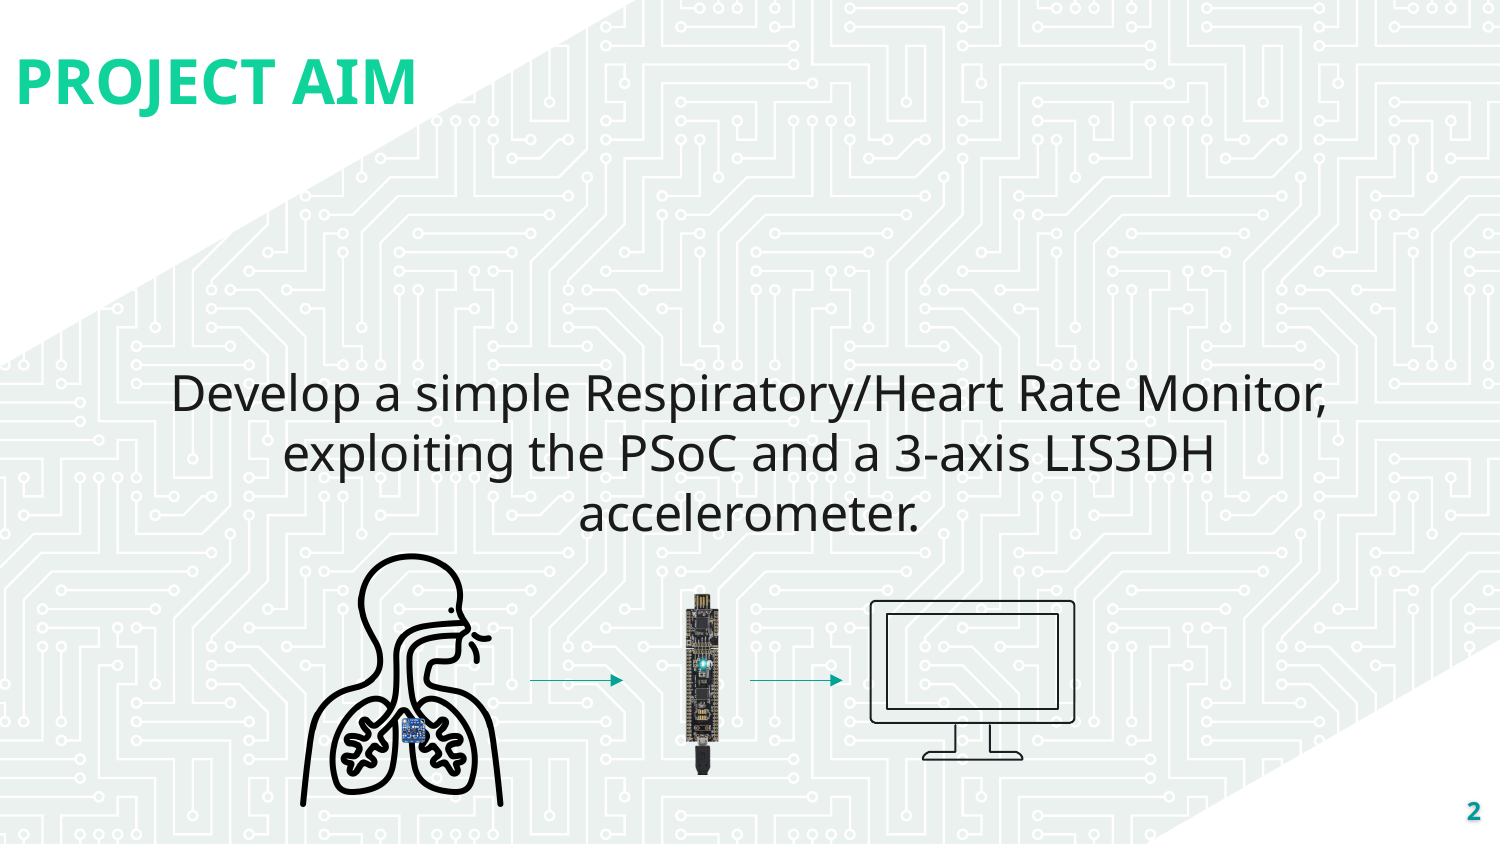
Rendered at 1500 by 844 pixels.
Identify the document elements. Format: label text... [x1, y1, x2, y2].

slide_number 2 [1391, 779, 1482, 844]
text_box PROJECT AIM [0, 34, 435, 125]
text_box Develop a simple Respiratory/Heart Rate Monitor, exploiting the PSoC and a 3-axis LIS3DH accelerometer. [150, 353, 1350, 549]
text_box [272, 551, 531, 810]
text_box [870, 600, 1075, 760]
picture [606, 587, 795, 775]
